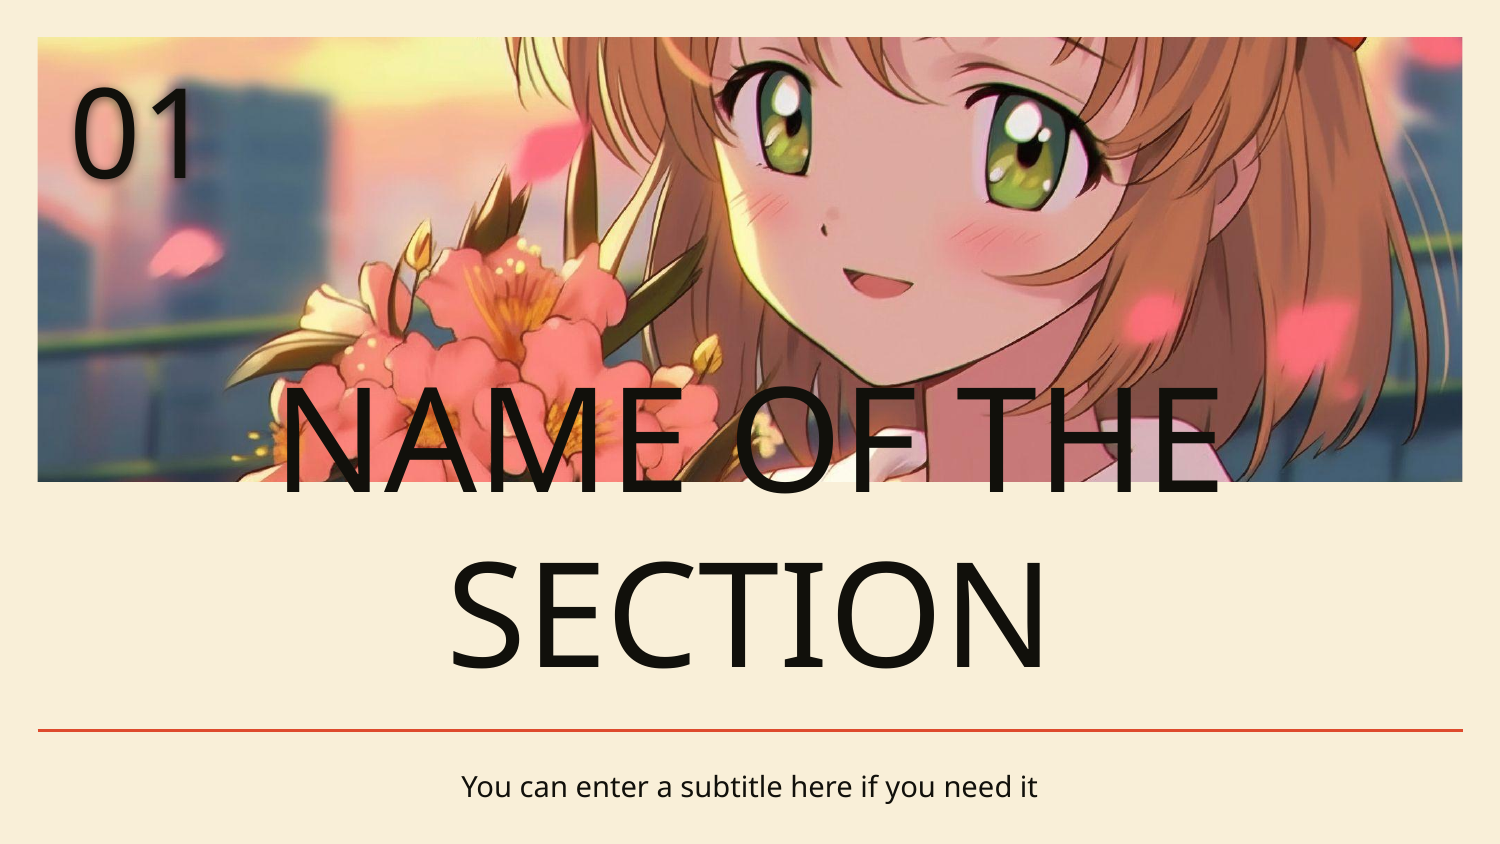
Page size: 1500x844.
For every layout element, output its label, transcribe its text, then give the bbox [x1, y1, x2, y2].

title NAME OF THE SECTION [130, 499, 1370, 712]
subtitle You can enter a subtitle here if you need it [265, 748, 1235, 819]
picture [37, 37, 1463, 482]
